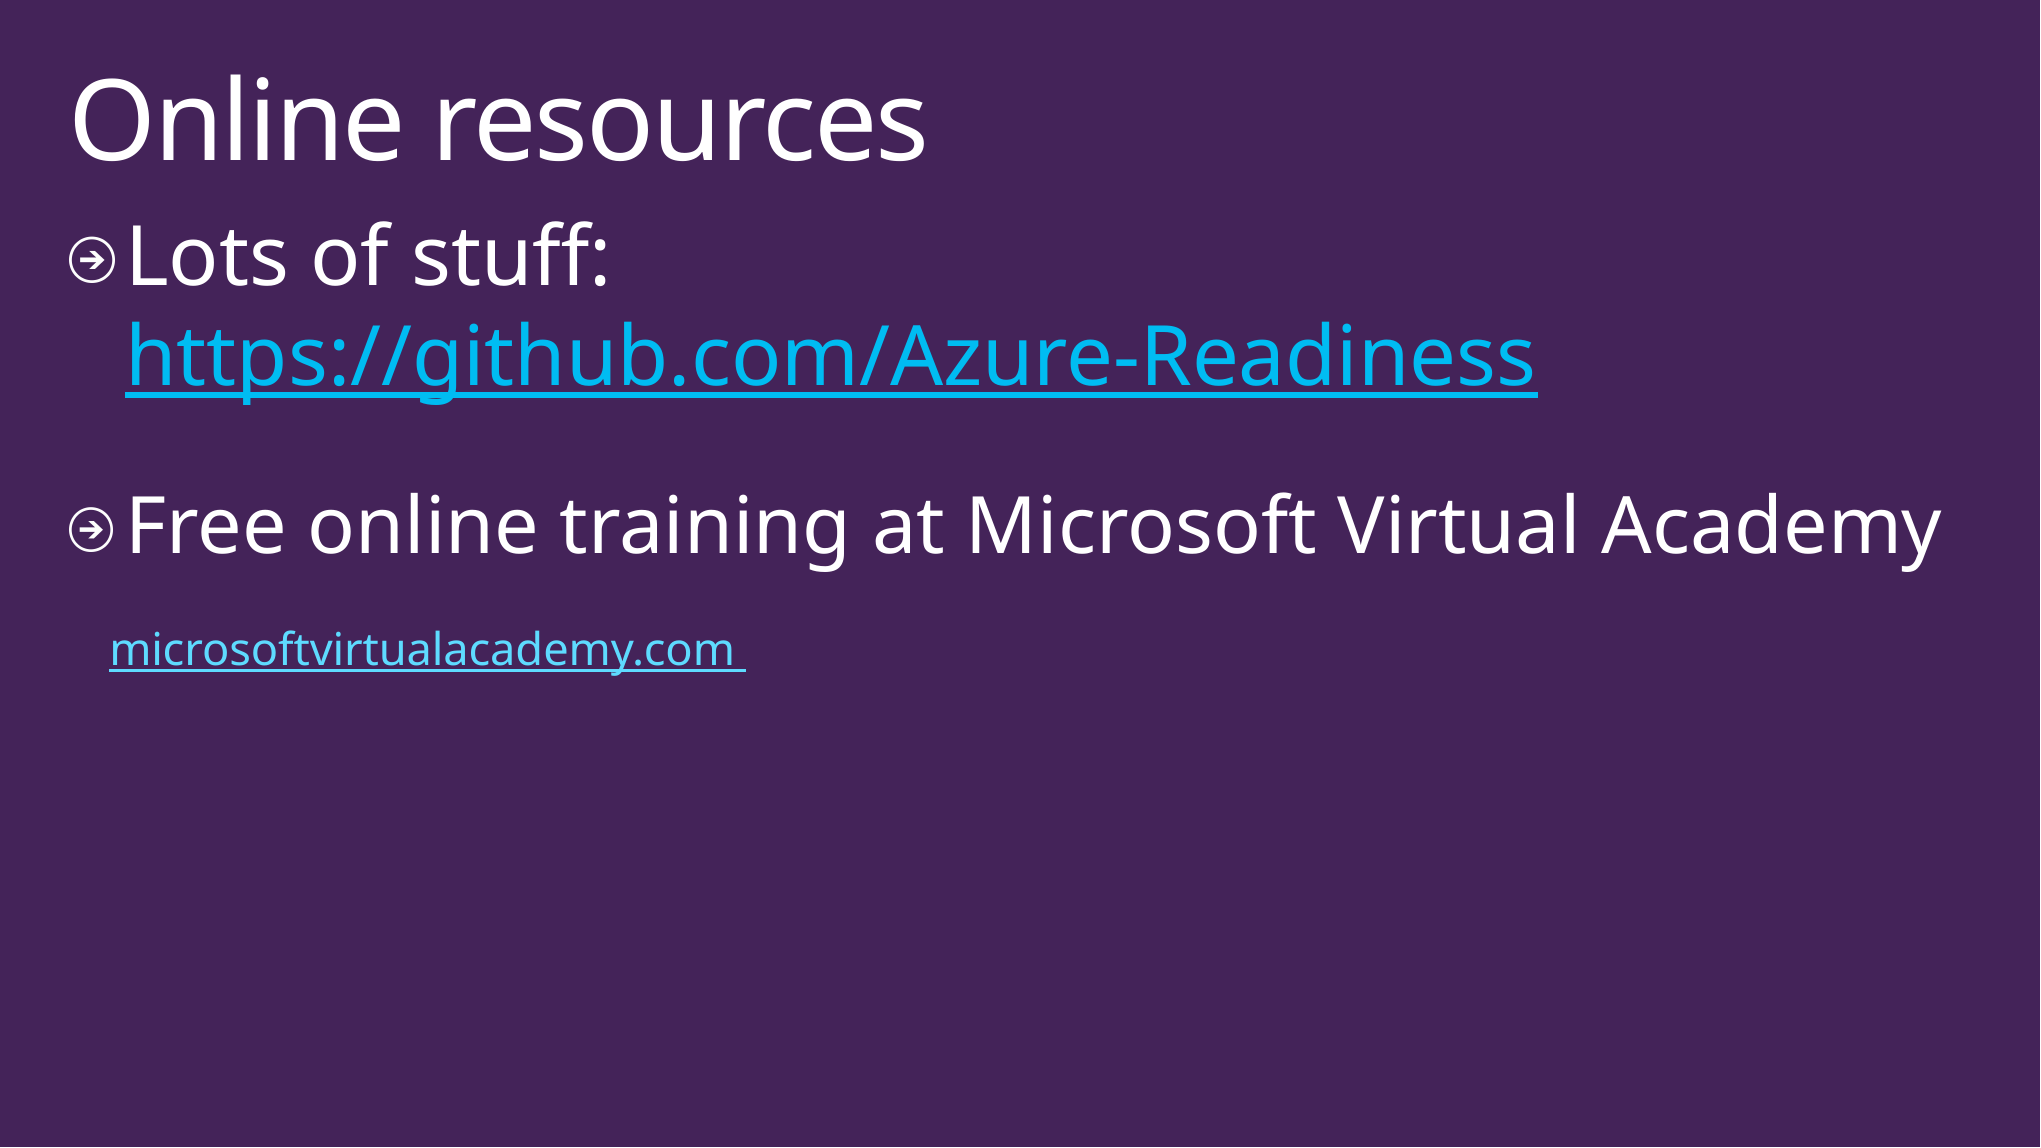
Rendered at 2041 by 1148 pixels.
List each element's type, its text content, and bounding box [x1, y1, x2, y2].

title Online resources [45, 48, 1996, 199]
picture [69, 224, 128, 283]
text_box Free online training at Microsoft Virtual Academy microsoftvirtualacademy.com [45, 470, 2025, 692]
list Lots of stuff: https://github.com/Azure-Readiness [45, 199, 1996, 321]
picture [69, 495, 125, 552]
